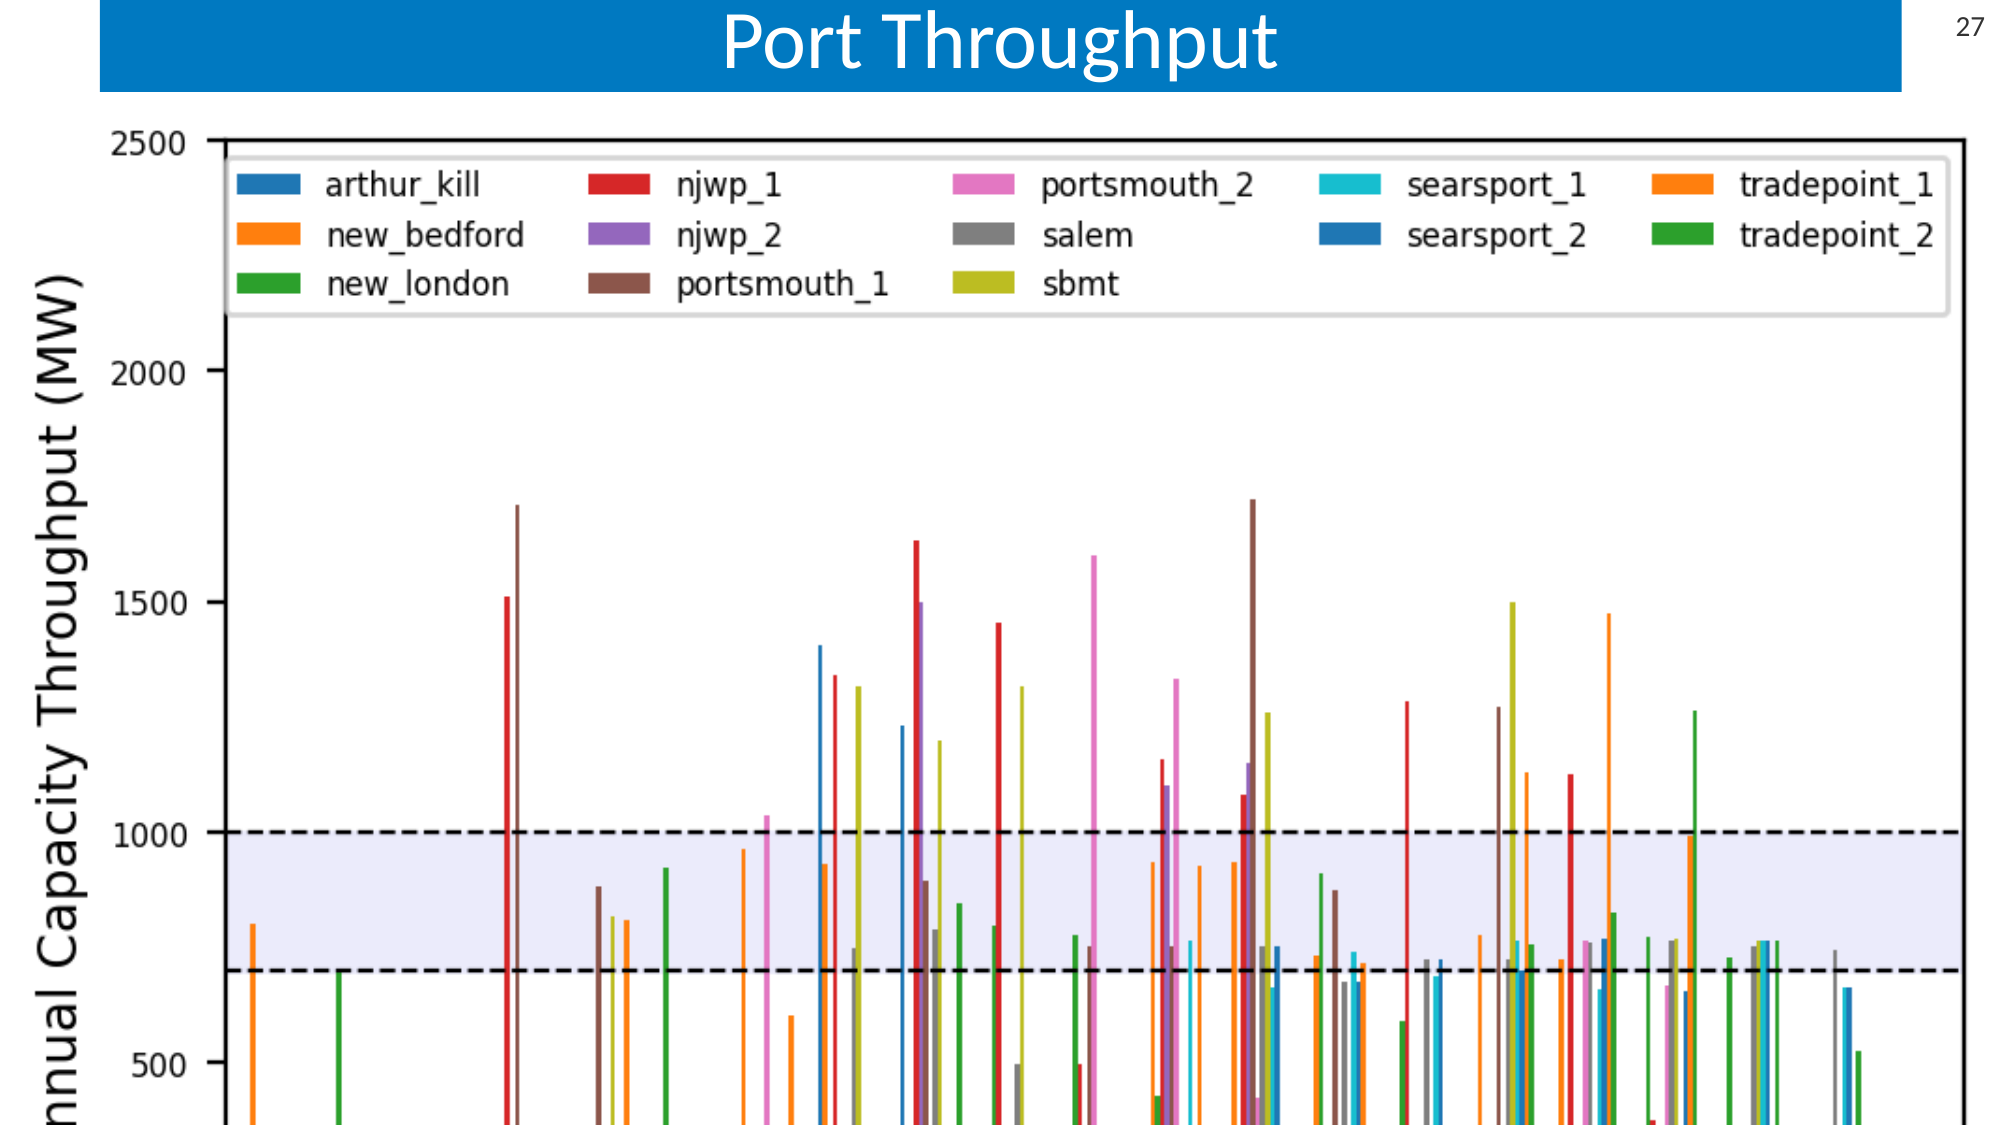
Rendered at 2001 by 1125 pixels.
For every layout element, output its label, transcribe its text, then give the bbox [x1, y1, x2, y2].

title Port Throughput [99, 0, 1902, 91]
picture [0, 92, 2000, 1125]
